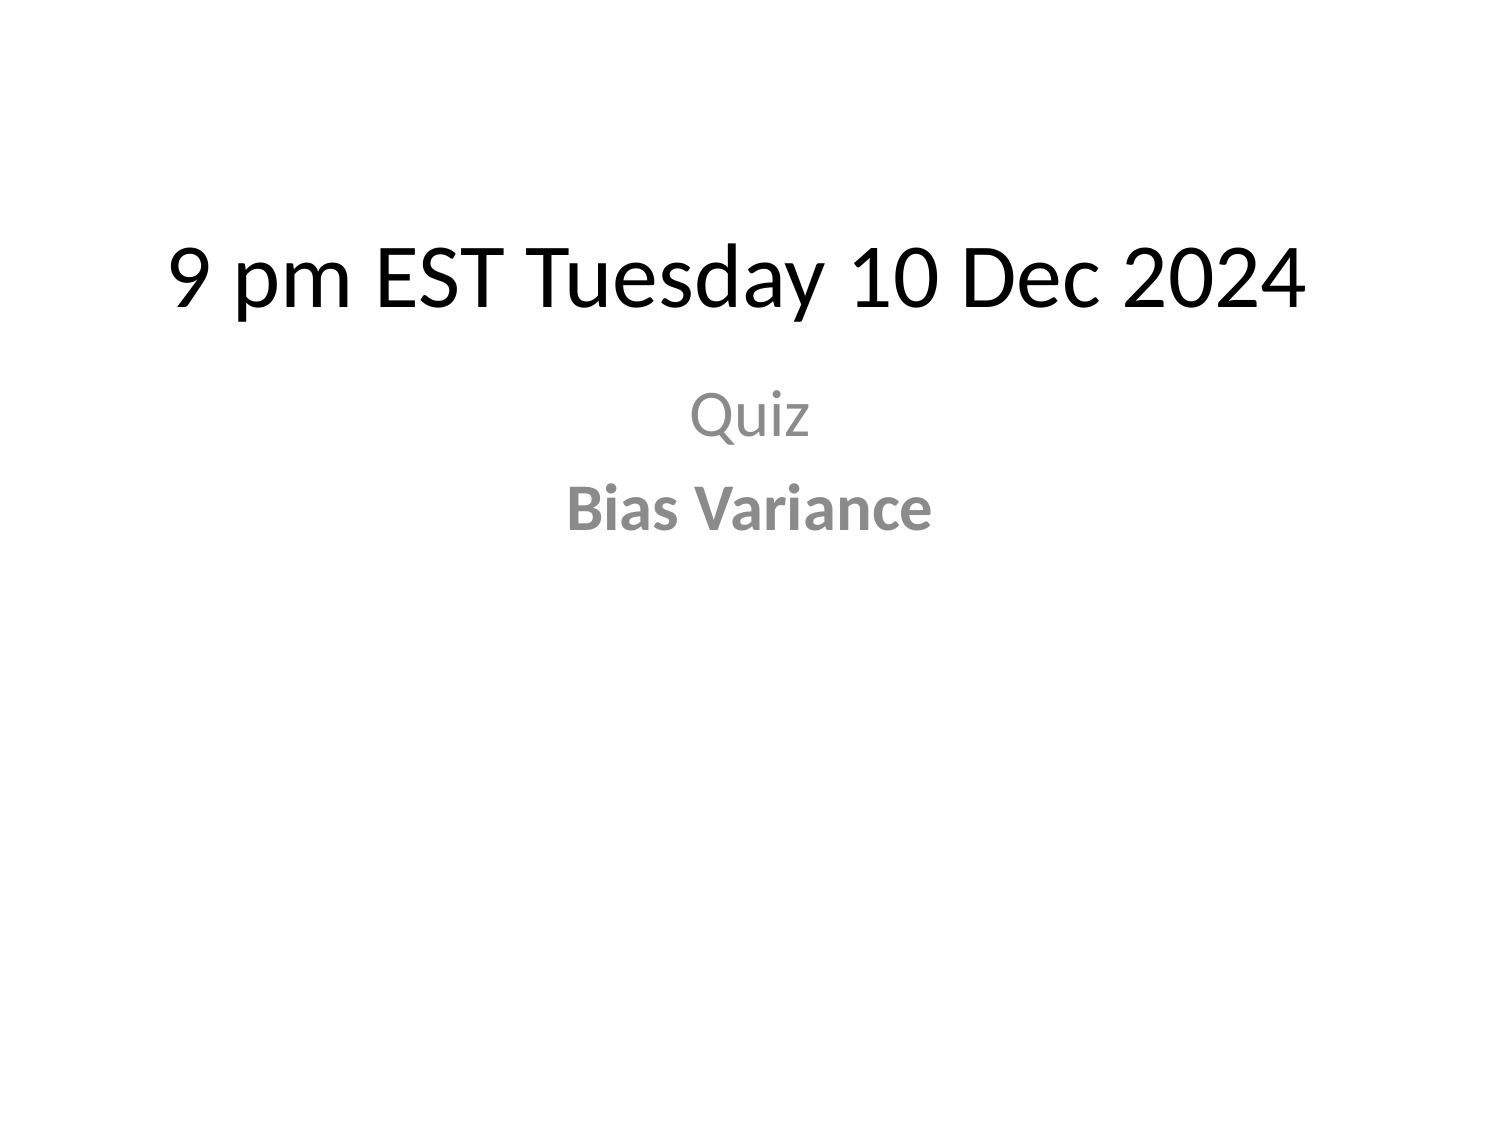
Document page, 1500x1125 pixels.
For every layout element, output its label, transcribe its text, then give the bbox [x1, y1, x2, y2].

title 9 pm EST Tuesday 10 Dec 2024 [99, 149, 1375, 392]
subtitle Quiz Bias Variance [168, 362, 1332, 900]
